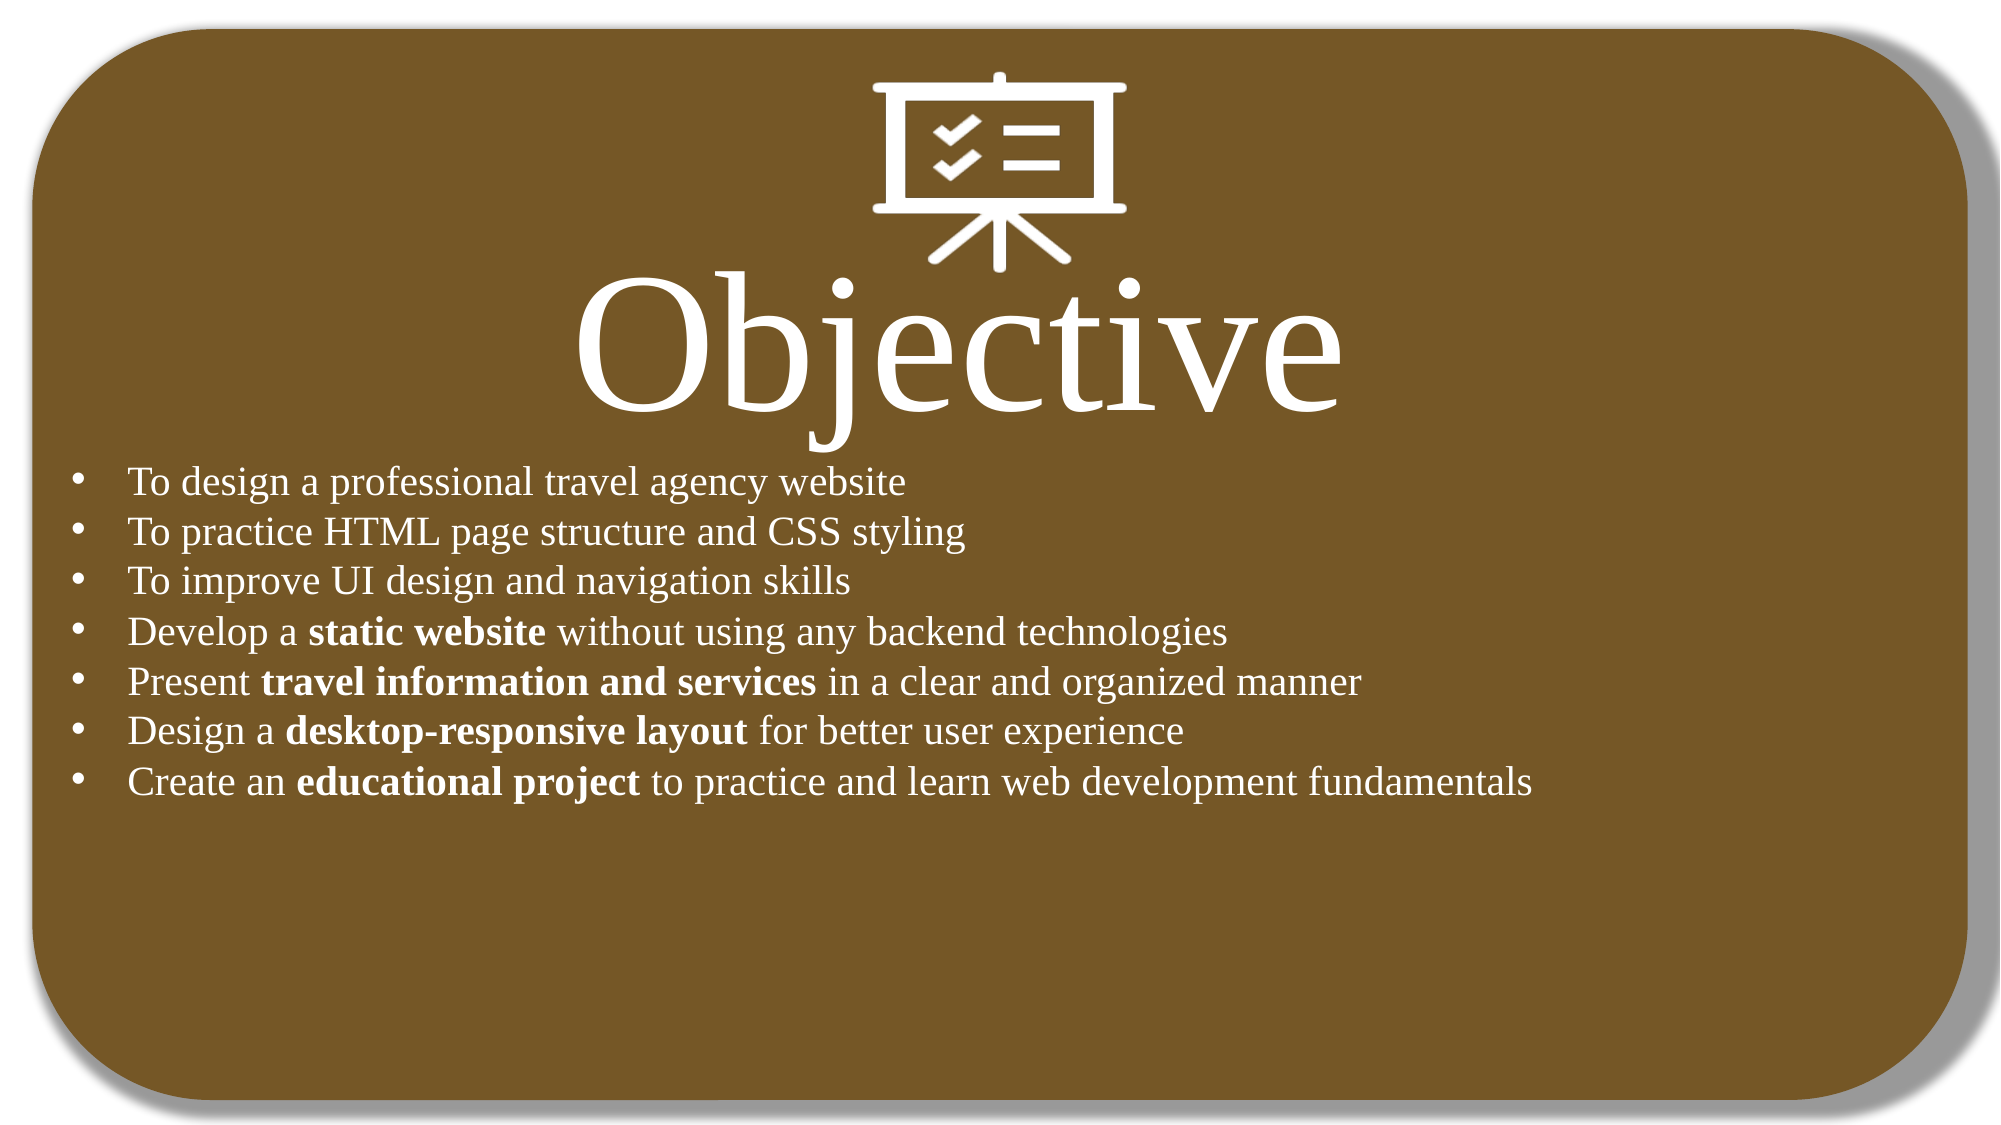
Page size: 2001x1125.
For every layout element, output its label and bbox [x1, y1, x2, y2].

picture [838, 41, 1162, 301]
text_box [0, 0, 2000, 1125]
